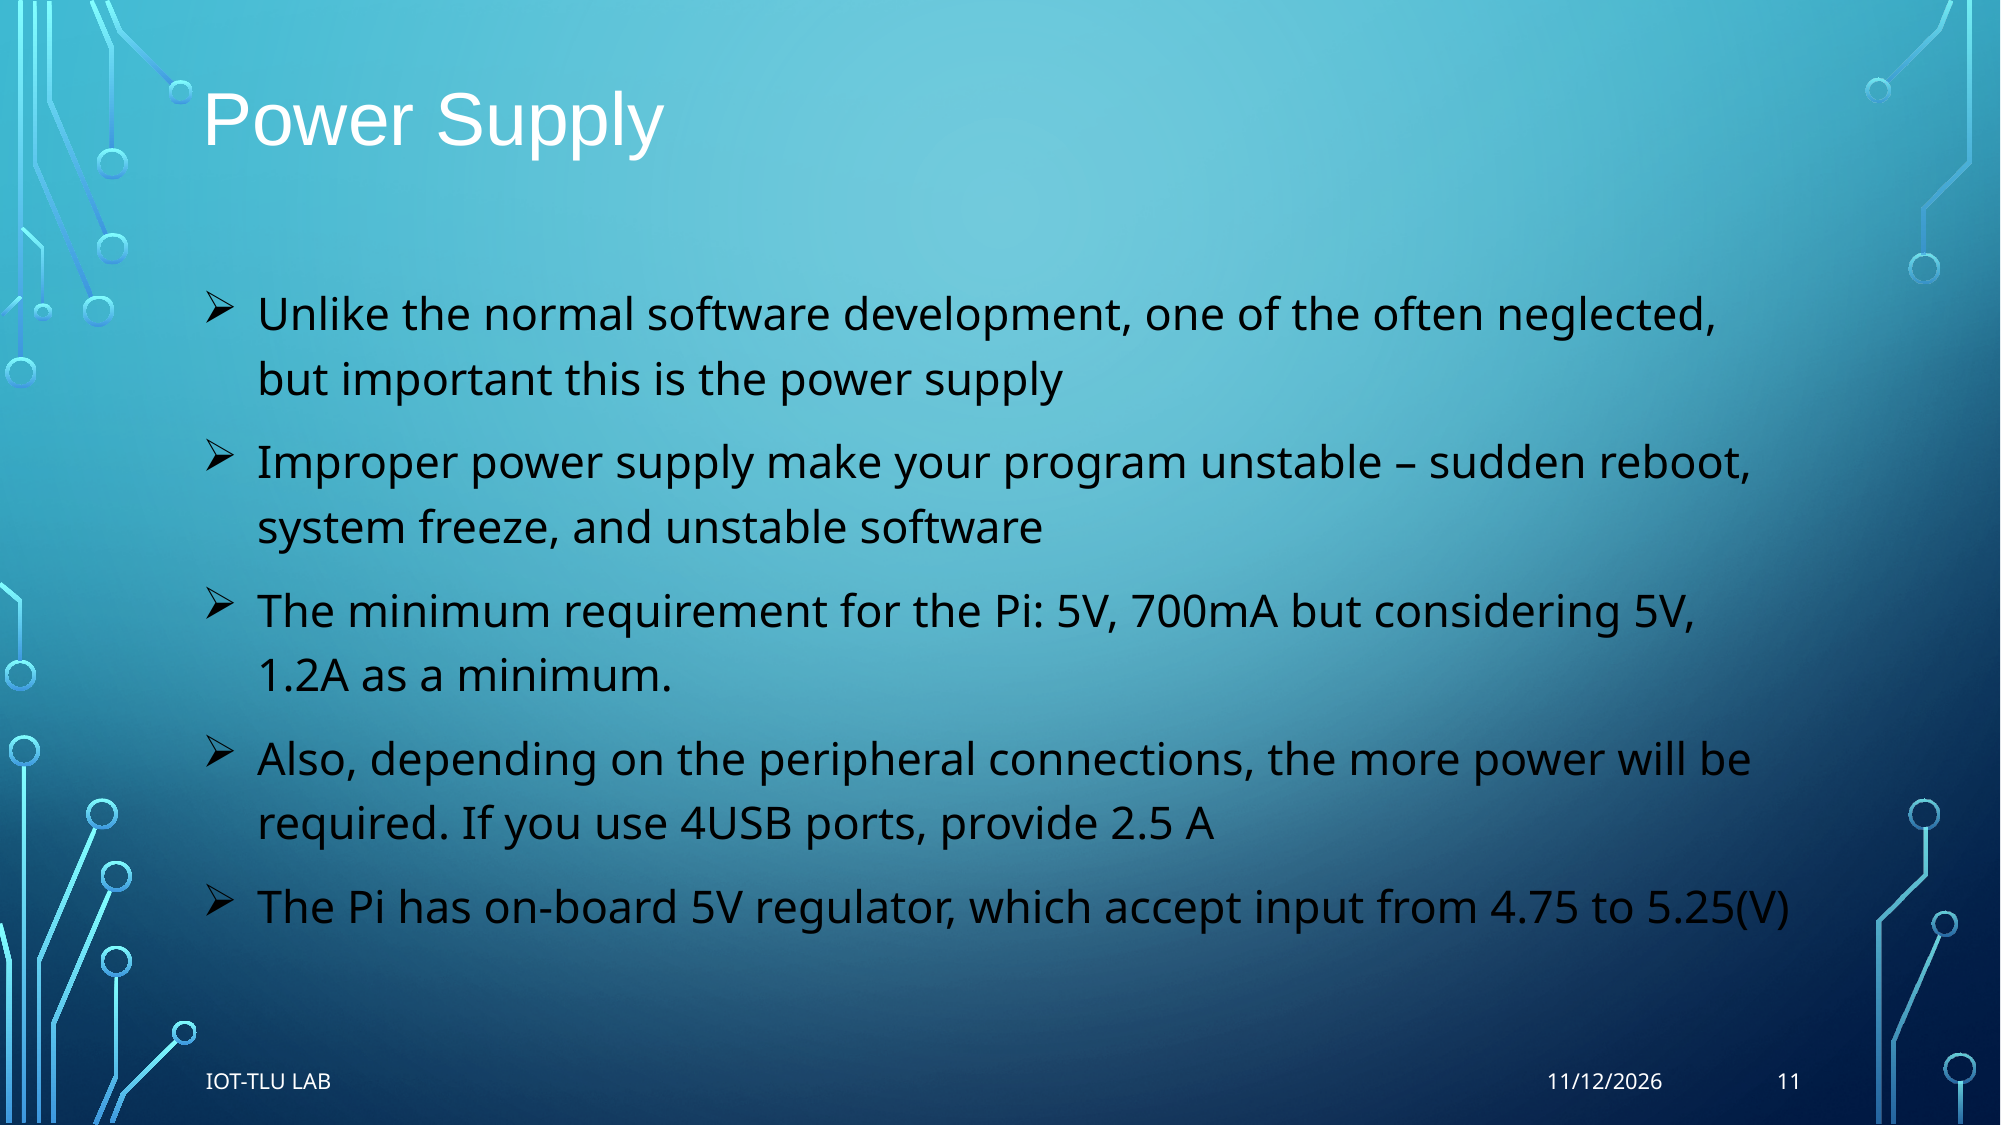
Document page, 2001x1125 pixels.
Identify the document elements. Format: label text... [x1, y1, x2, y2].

title Power Supply [187, 0, 1813, 243]
slide_number 11 [1690, 1052, 1817, 1113]
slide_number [1227, 1052, 1678, 1113]
list Unlike the normal software development, one of the often neglected, but important this is the power supply Improper power supply make your program unstable – sudden reboot, system freeze, and unstable software The minimum requirement for the Pi: 5V, 700mA but considering 5V, 1.2A as a minimum. Also, depending on the peripheral connections, the more power will be required. If you use 4USB ports, provide 2.5 A The Pi has on-board 5V regulator, which accept input from 4.75 to 5.25(V) [187, 267, 1813, 1022]
footer IoT-TLU Lab [190, 1052, 1215, 1113]
